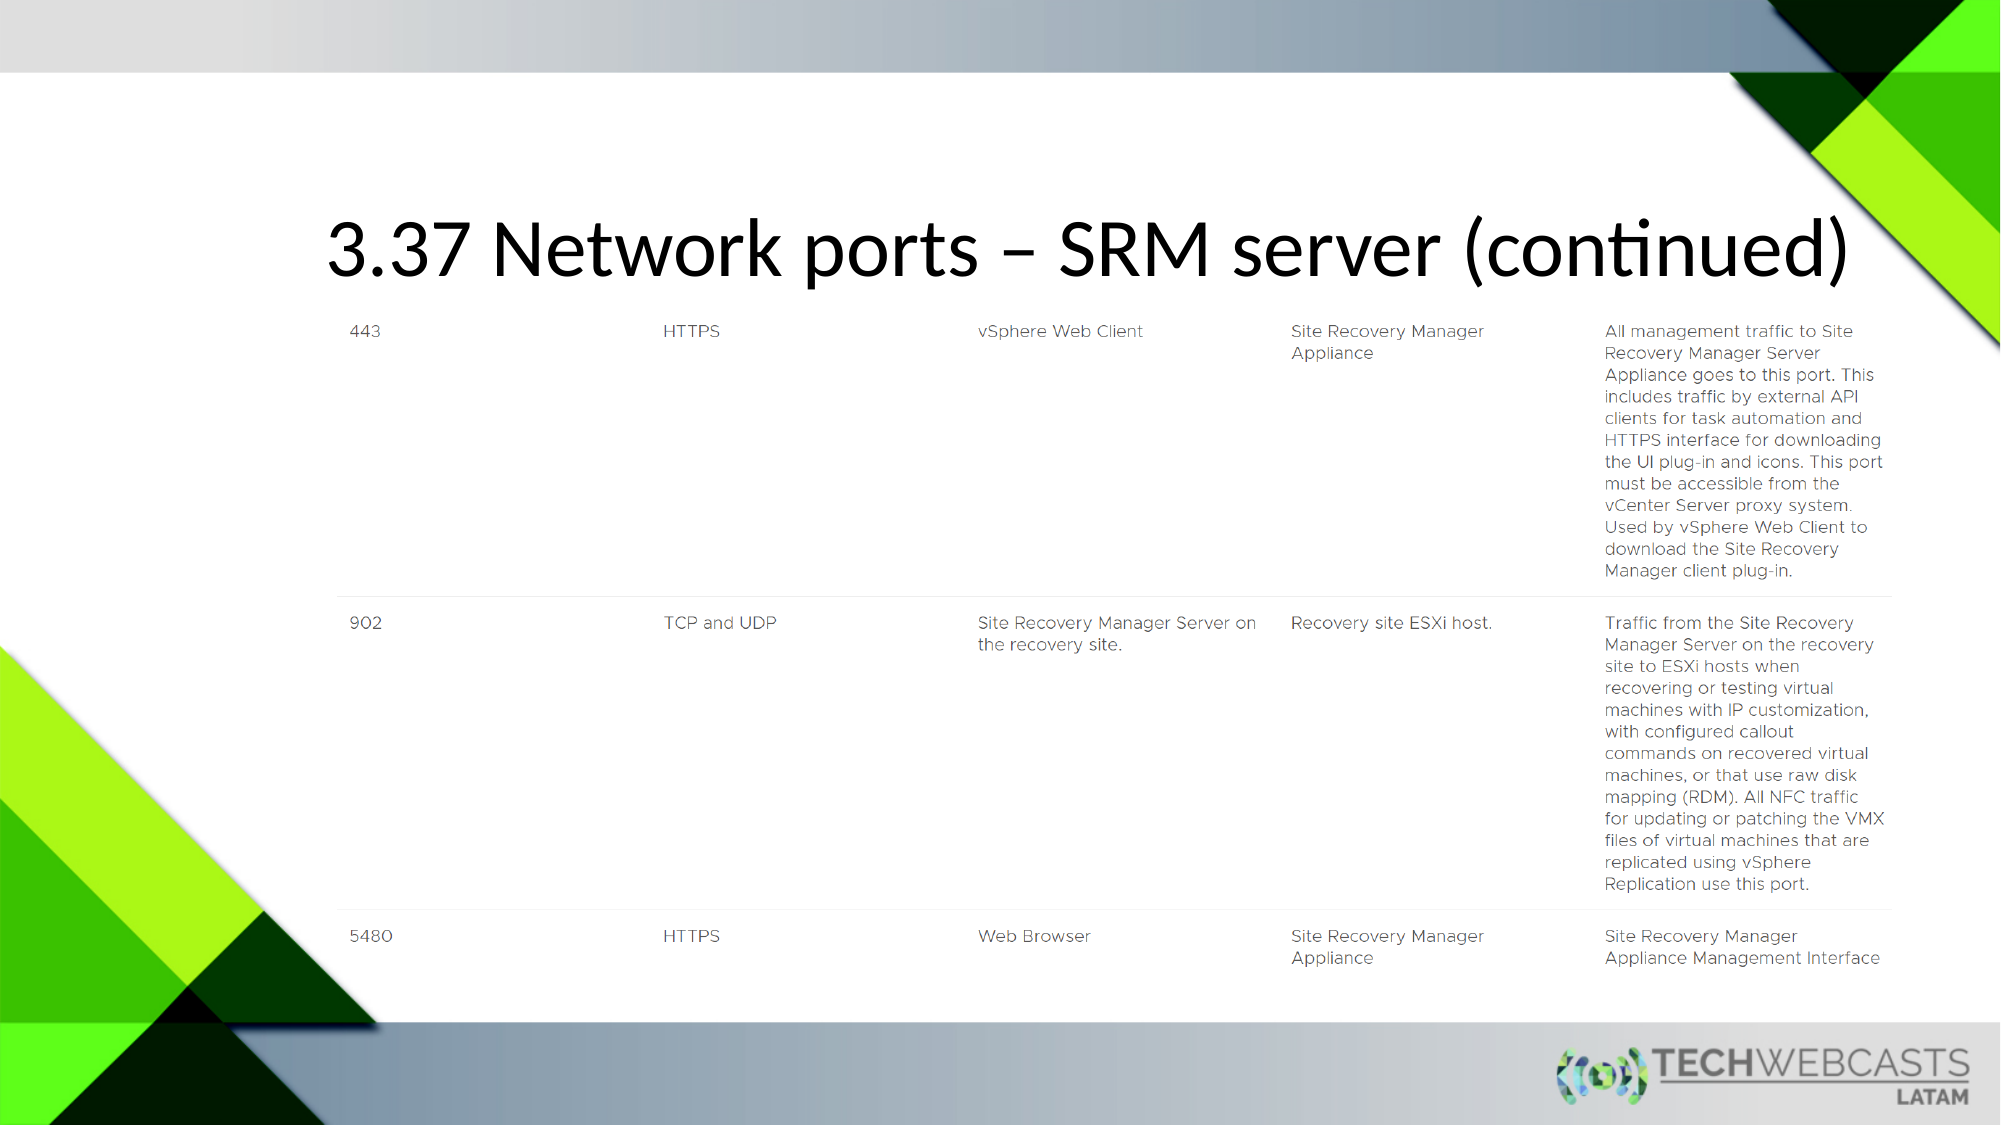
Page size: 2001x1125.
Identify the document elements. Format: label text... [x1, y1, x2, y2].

text_box 3.37 Network ports – SRM server (continued) [310, 186, 1919, 361]
picture [0, 0, 2001, 1125]
